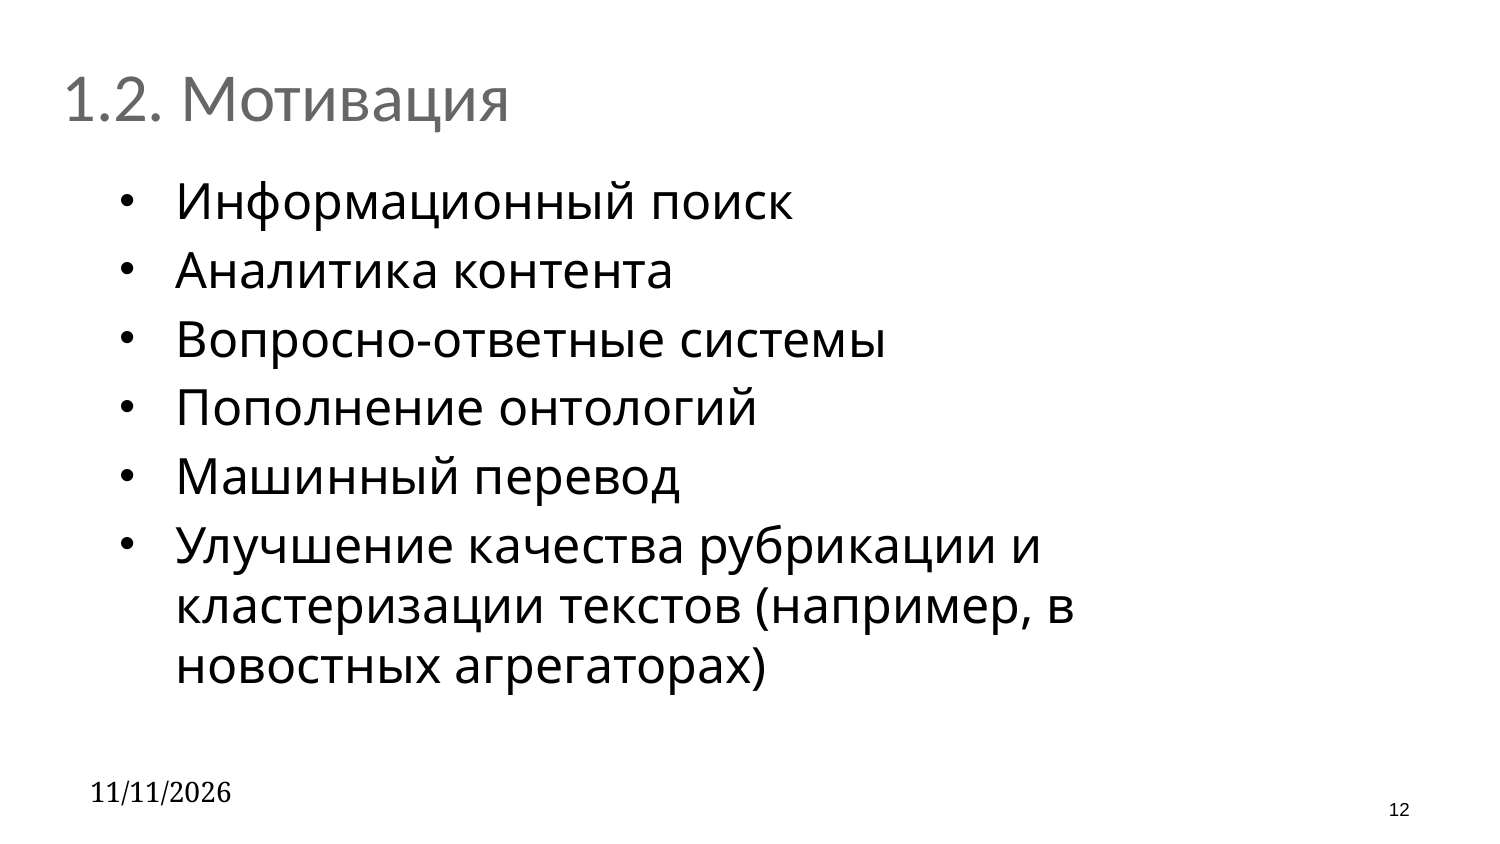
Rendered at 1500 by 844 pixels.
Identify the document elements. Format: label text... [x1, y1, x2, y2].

title 1.2. Мотивация [49, 23, 1063, 164]
slide_number 12 [1074, 768, 1425, 828]
list Информационный поиск Аналитика контента Вопросно-ответные системы Пополнение онтологий Машинный перевод Улучшение качества рубрикации и кластеризации текстов (например, в новостных агрегаторах) [59, 163, 1319, 704]
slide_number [75, 769, 425, 828]
